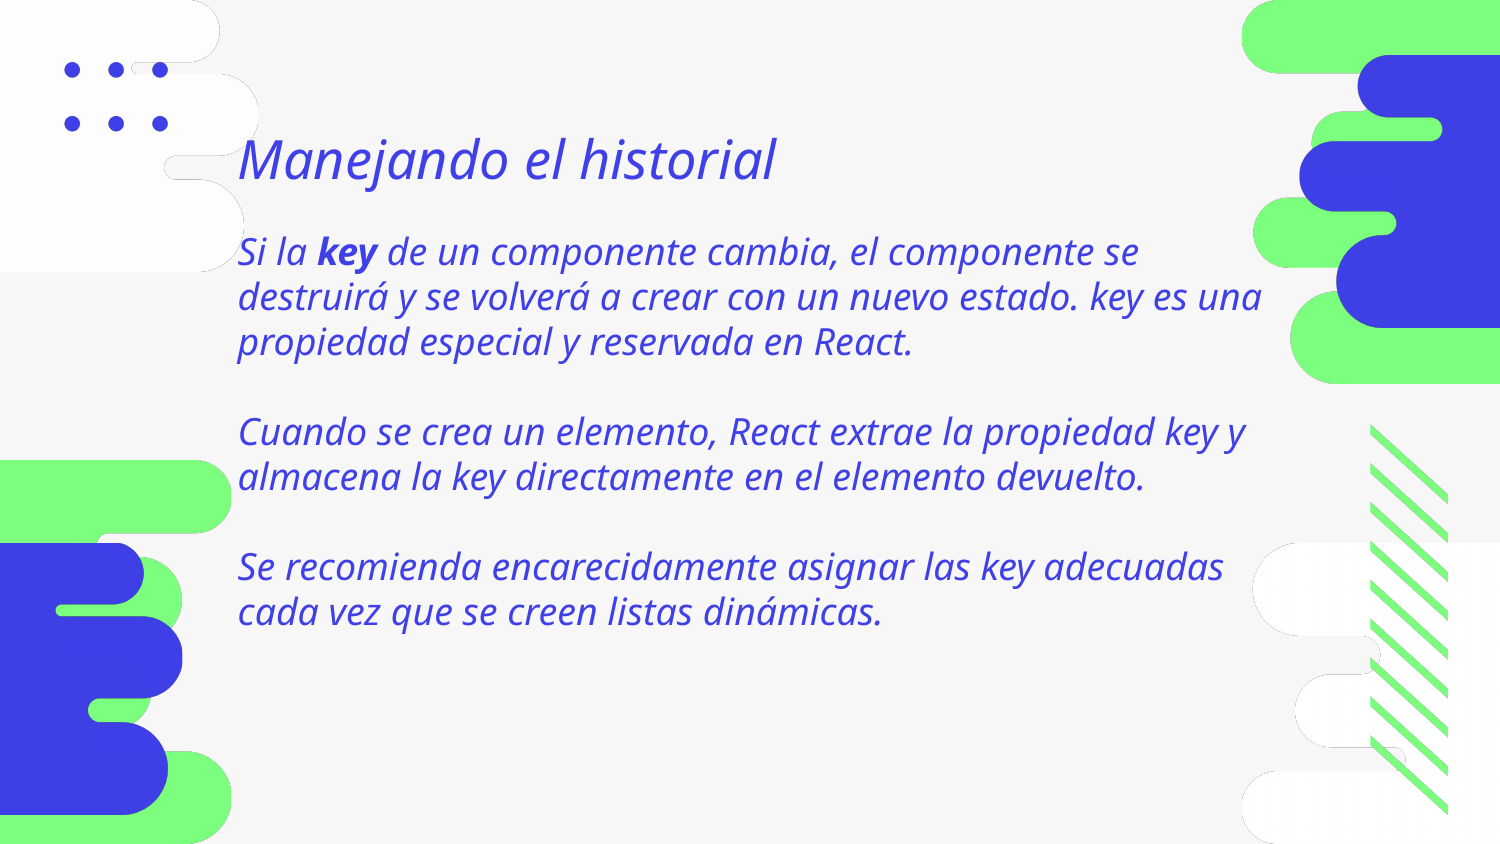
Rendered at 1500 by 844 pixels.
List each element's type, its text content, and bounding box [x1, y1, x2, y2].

picture [1241, 425, 1500, 844]
text_box Manejando el historial [226, 119, 1274, 196]
picture [0, 460, 232, 844]
picture [1241, 0, 1500, 384]
picture [0, 0, 259, 272]
text_box Si la key de un componente cambia, el componente se destruirá y se volverá a crear con un nuevo estado. key es una propiedad especial y reservada en React. Cuando se crea un elemento, React extrae la propiedad key y almacena la key directamente en el elemento devuelto. Se recomienda encarecidamente asignar las key adecuadas cada vez que se creen listas dinámicas. [226, 222, 1306, 639]
